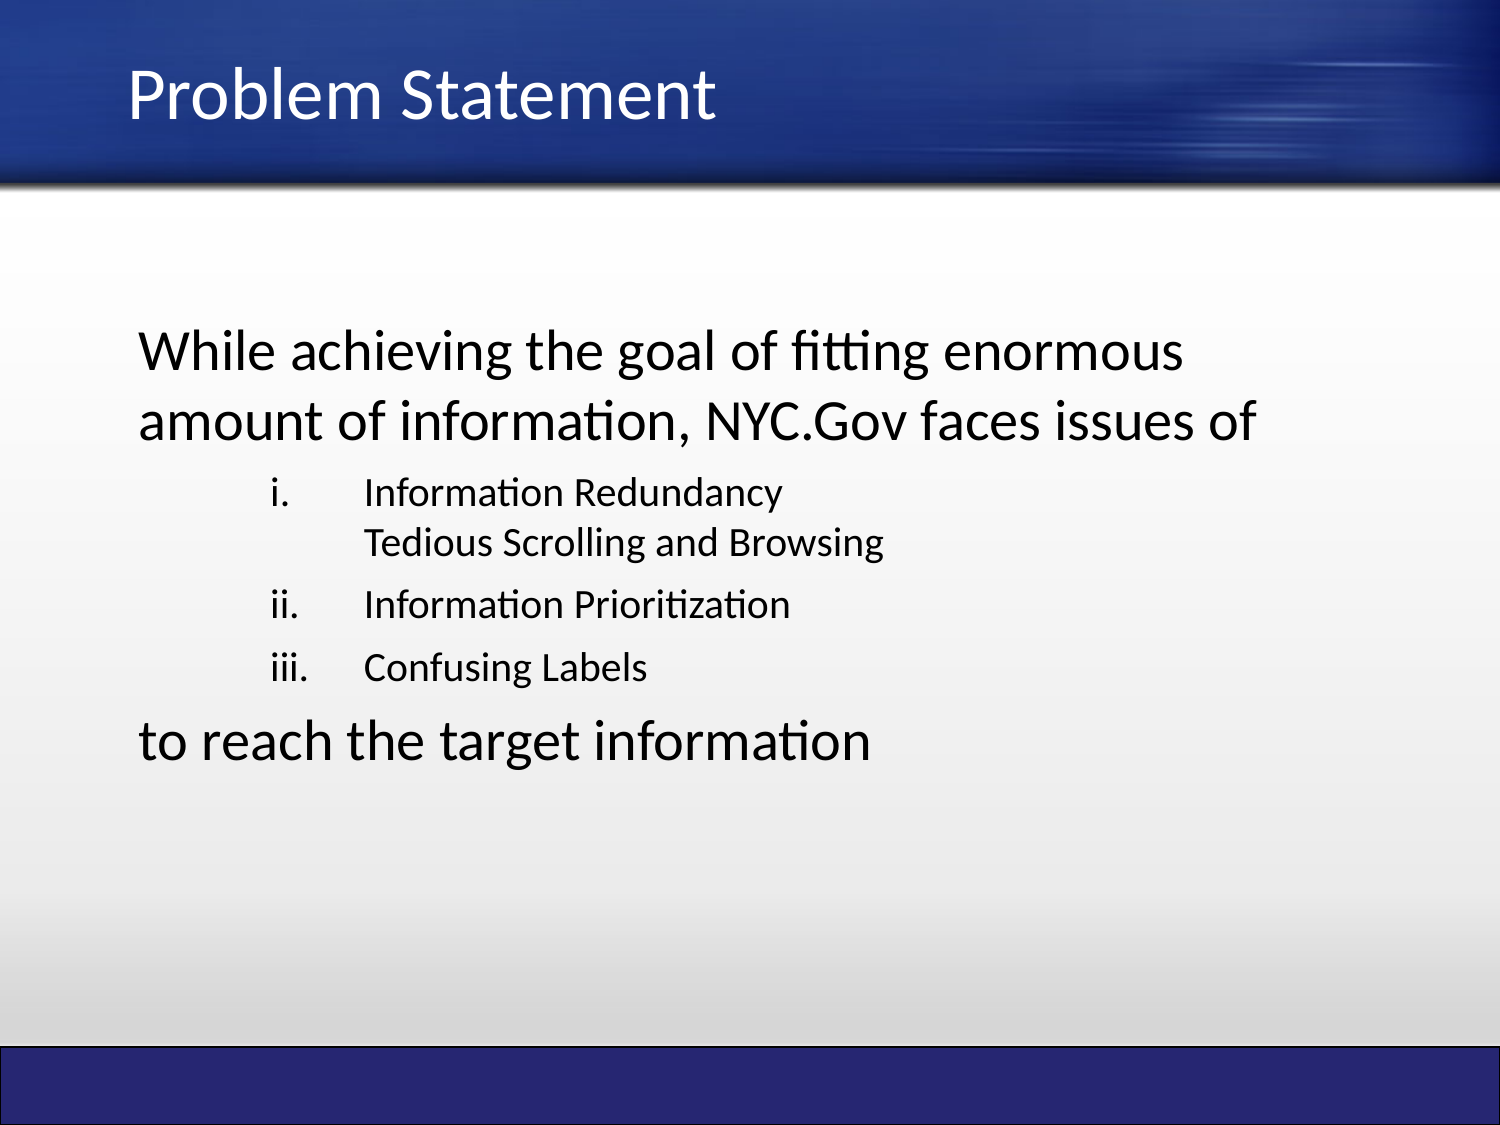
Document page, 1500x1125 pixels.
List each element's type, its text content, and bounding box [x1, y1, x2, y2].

picture [0, 0, 1500, 1046]
list While achieving the goal of fitting enormous amount of information, NYC.Gov faces issues of Information Redundancy Tedious Scrolling and Browsing Information Prioritization Confusing Labels to reach the target information [123, 304, 1353, 764]
title Problem Statement [112, 0, 1463, 183]
text_box [0, 1046, 1500, 1125]
